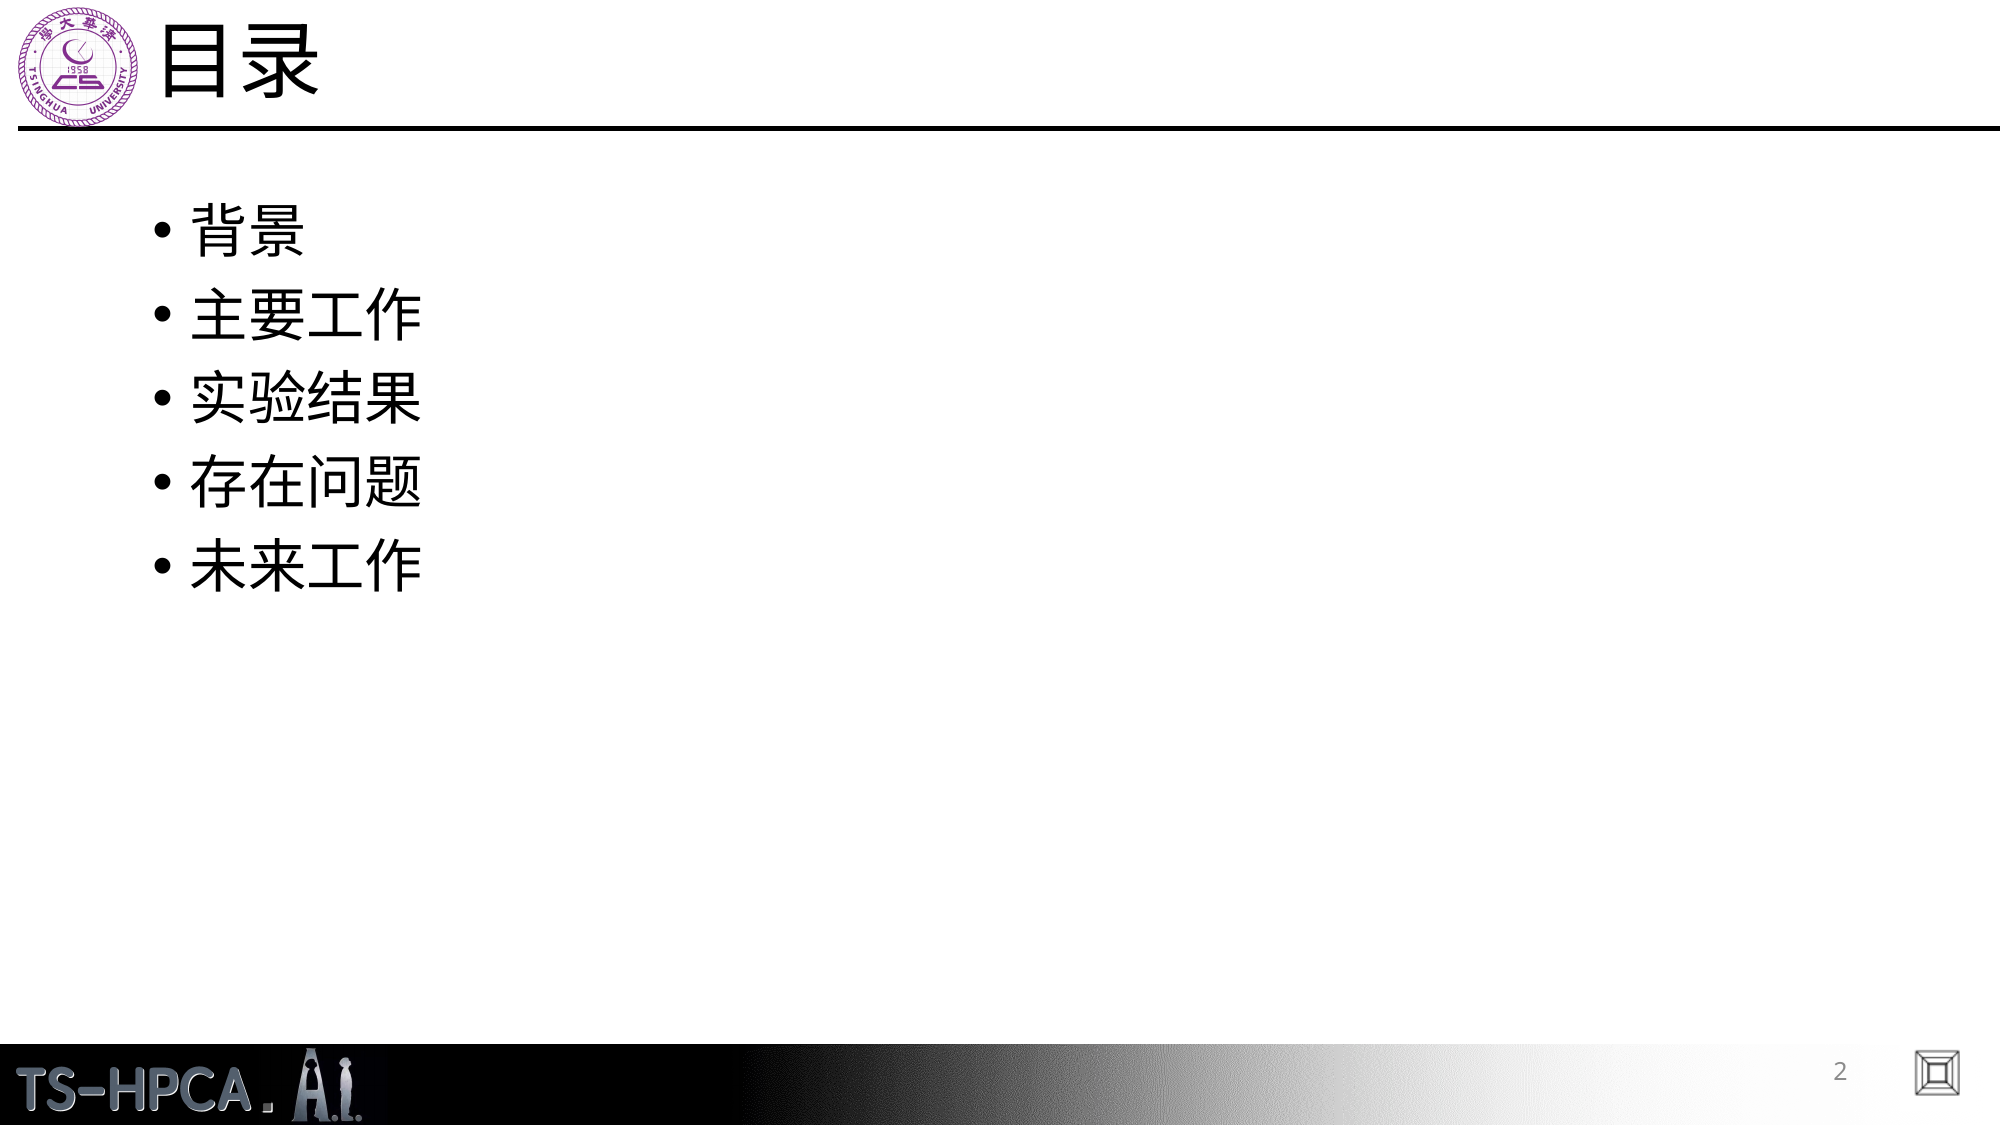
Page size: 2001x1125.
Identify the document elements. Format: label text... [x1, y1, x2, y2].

list 背景 主要工作 实验结果 存在问题 未来工作 [137, 194, 1863, 1023]
picture [18, 7, 138, 127]
slide_number 2 [1412, 1042, 1863, 1103]
picture [0, 1035, 2000, 1125]
title 目录 [137, 10, 1863, 118]
